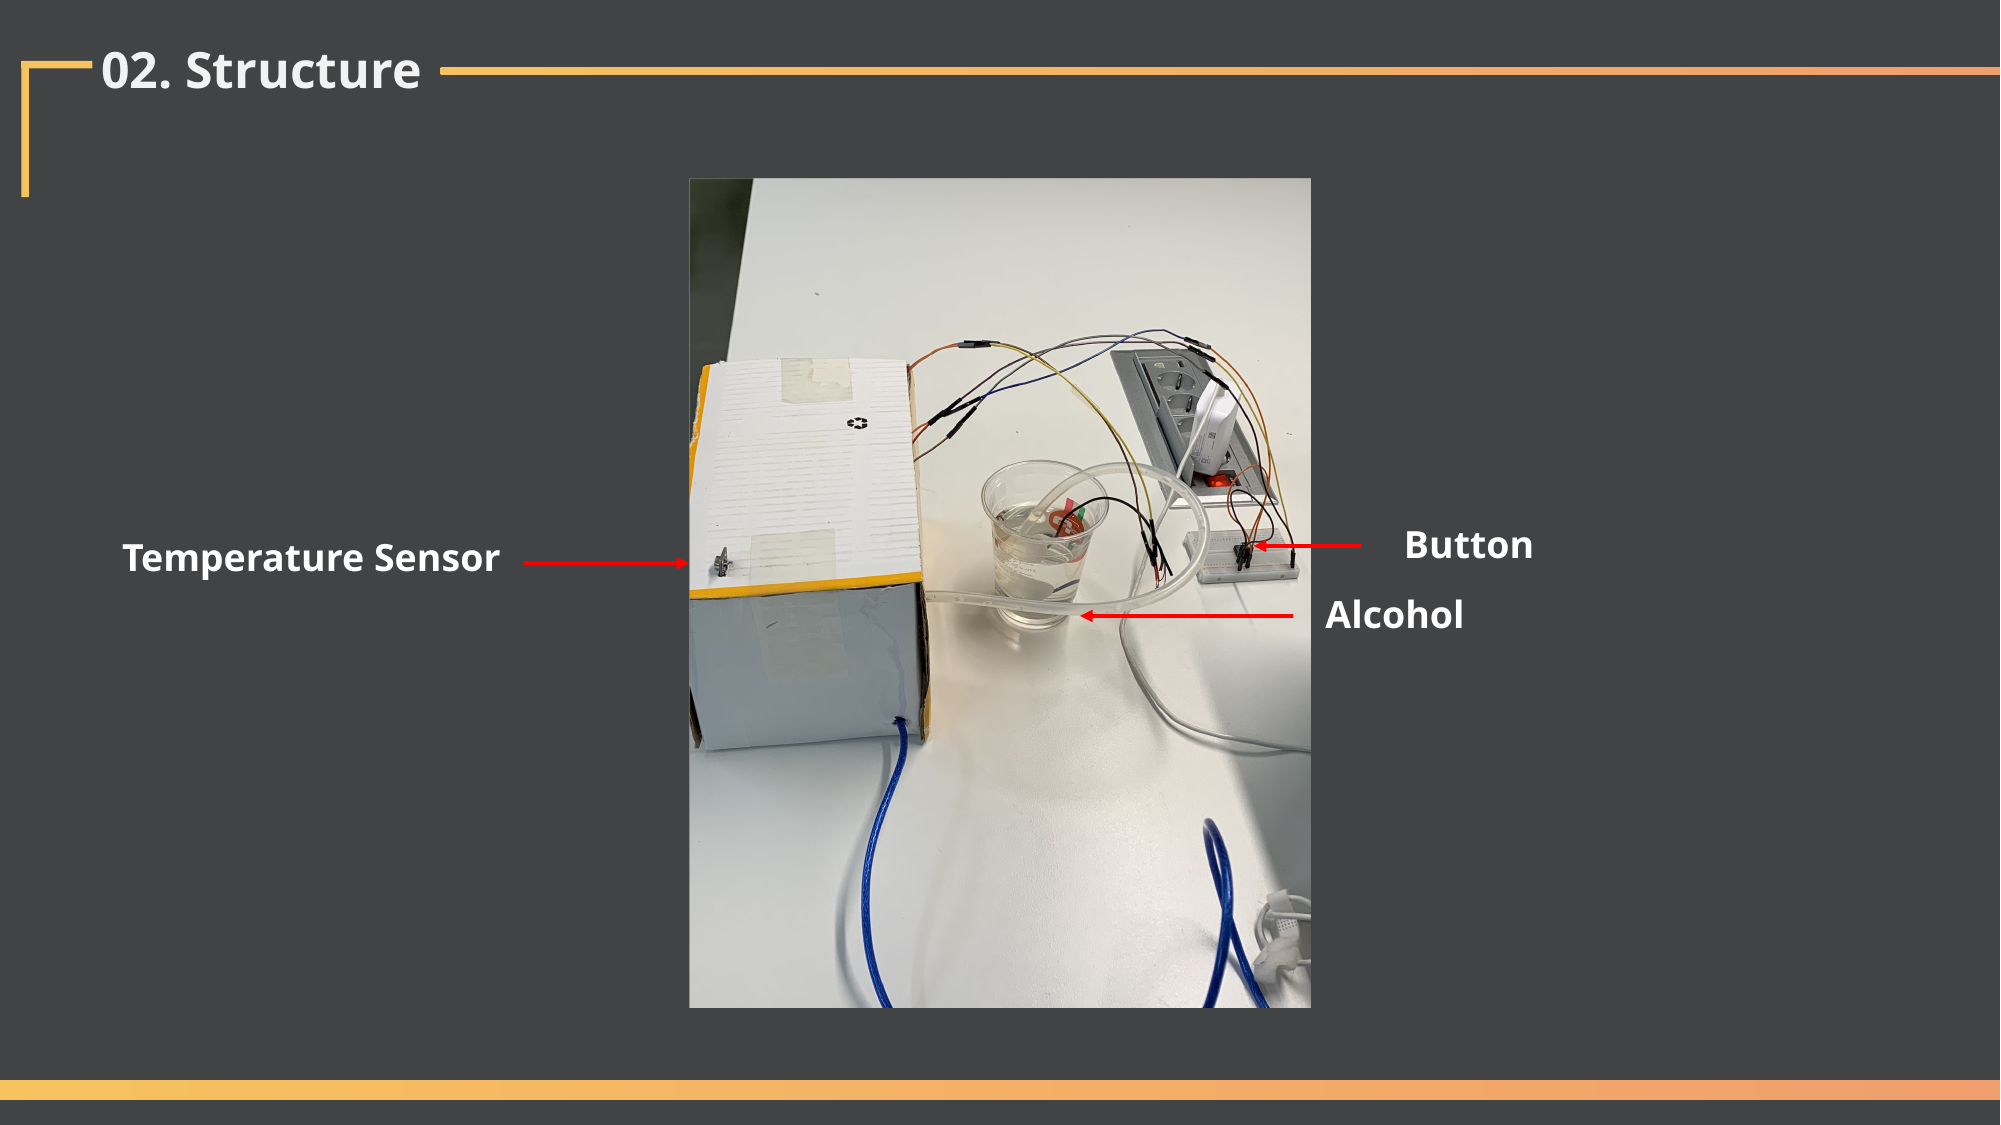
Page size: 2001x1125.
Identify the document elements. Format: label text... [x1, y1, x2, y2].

text_box Alcohol [1415, 574, 1558, 644]
text_box [30, 60, 94, 69]
text_box Button [1415, 513, 1636, 574]
text_box [0, 1079, 2000, 1101]
text_box [20, 60, 30, 198]
picture [585, 179, 1415, 1007]
text_box [803, 66, 2000, 76]
text_box Temperature Sensor [107, 526, 538, 587]
text_box 02. Structure [86, 30, 803, 106]
